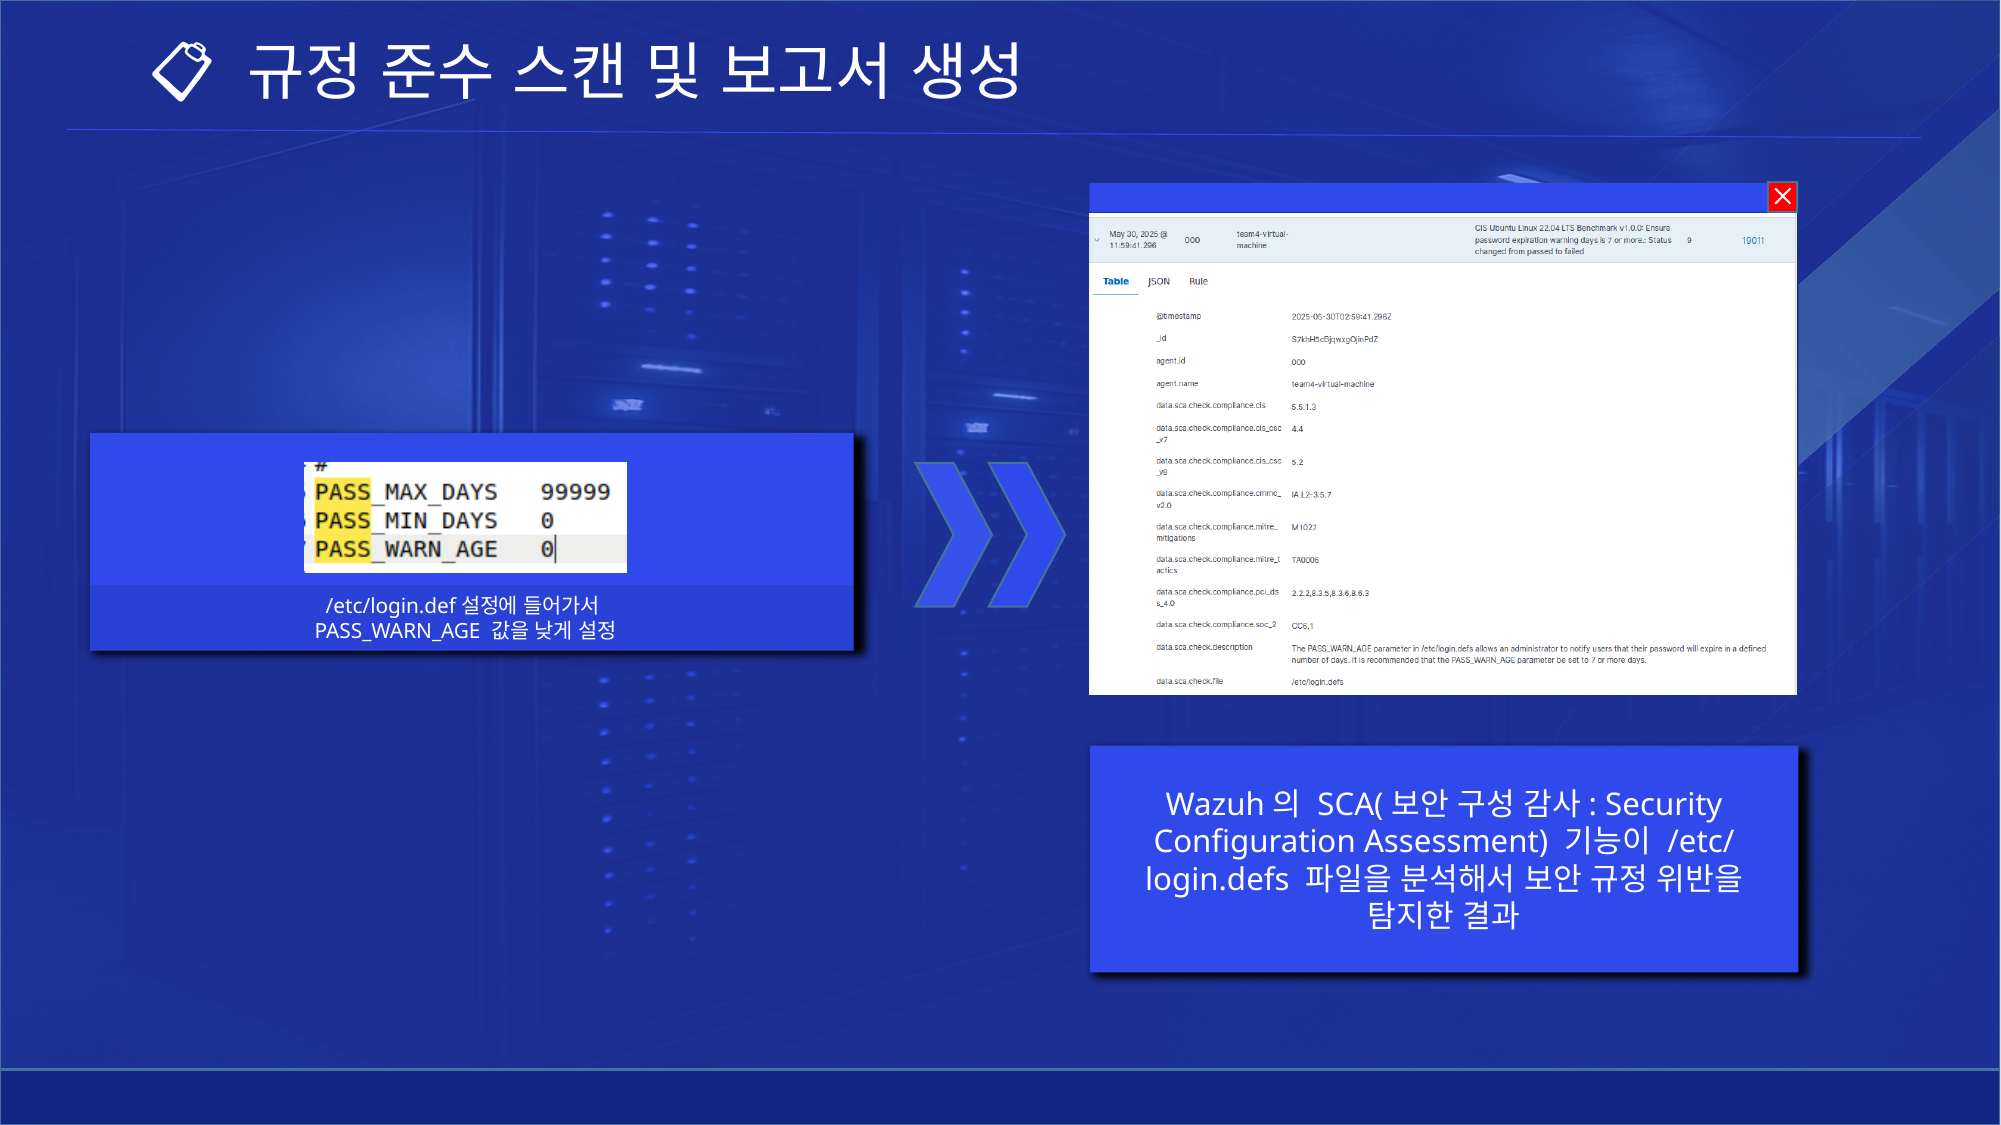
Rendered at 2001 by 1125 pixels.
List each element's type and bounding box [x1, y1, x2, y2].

picture [1089, 213, 1797, 695]
picture [304, 462, 627, 573]
text_box [0, 1070, 2000, 1125]
text_box [0, 0, 2000, 1070]
text_box [66, 129, 1922, 138]
